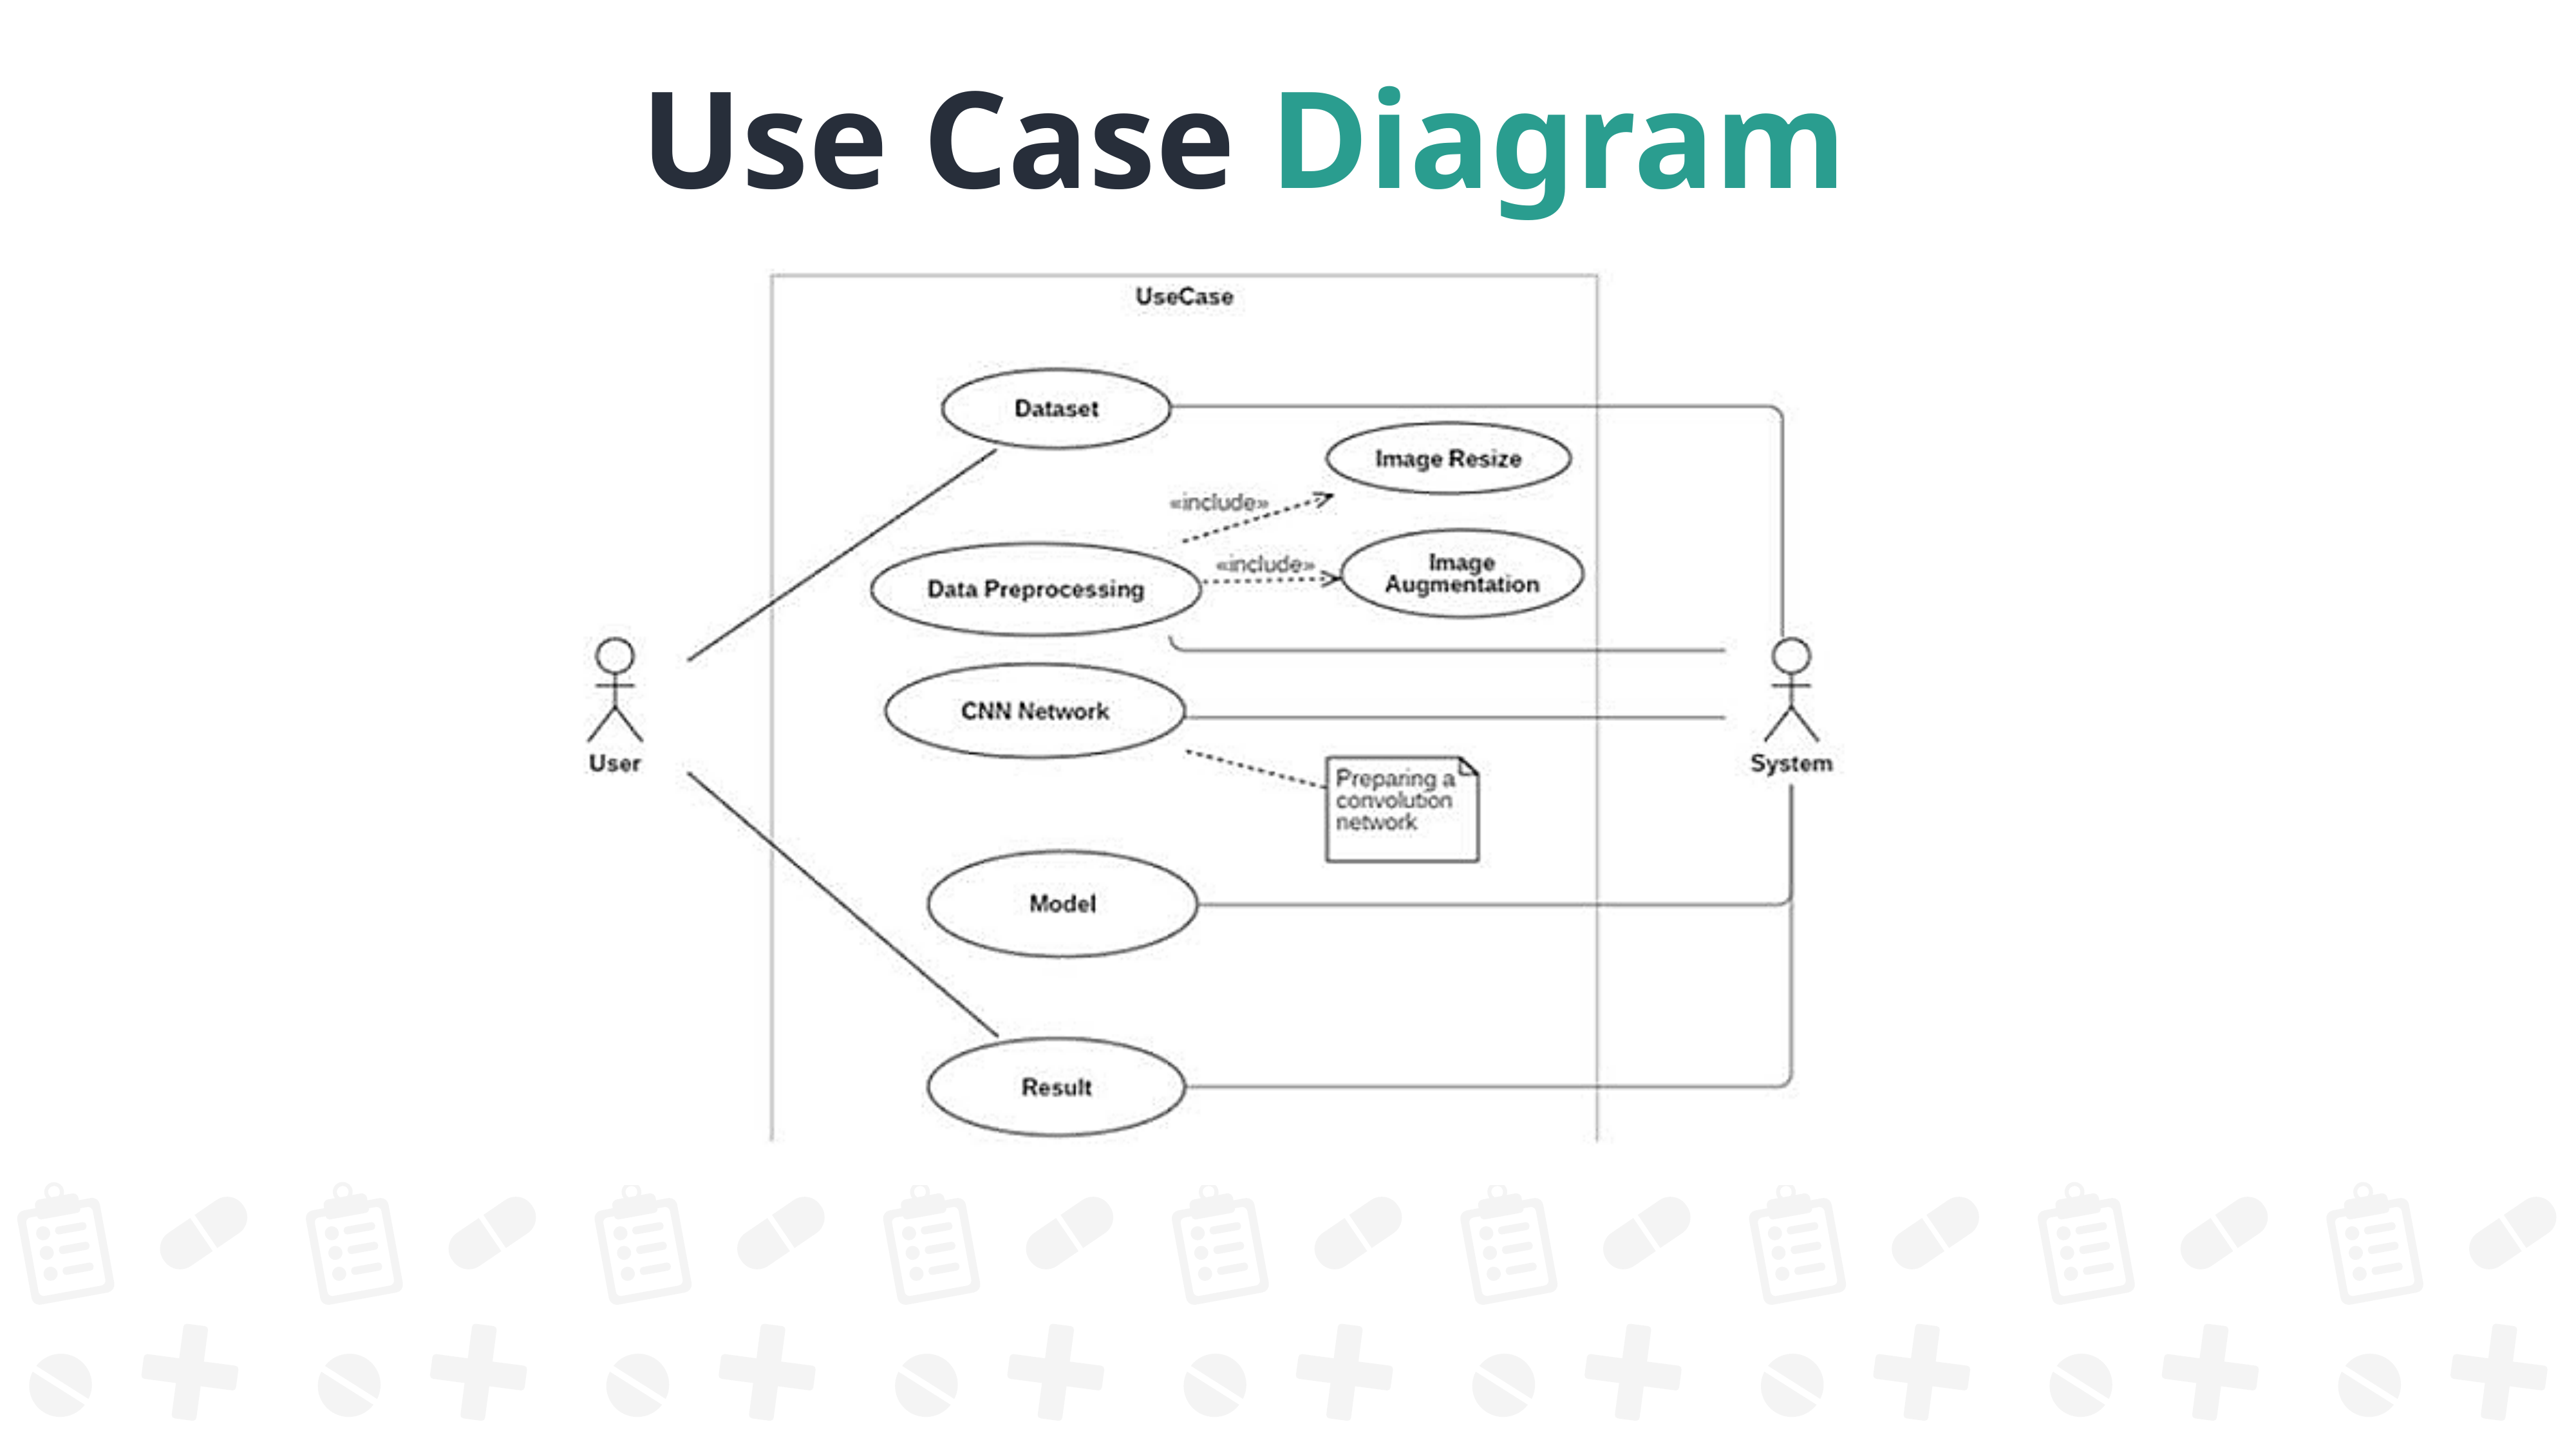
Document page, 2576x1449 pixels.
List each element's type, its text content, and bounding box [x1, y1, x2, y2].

picture [574, 263, 1876, 1186]
title Use Case Diagram [431, 67, 2056, 227]
